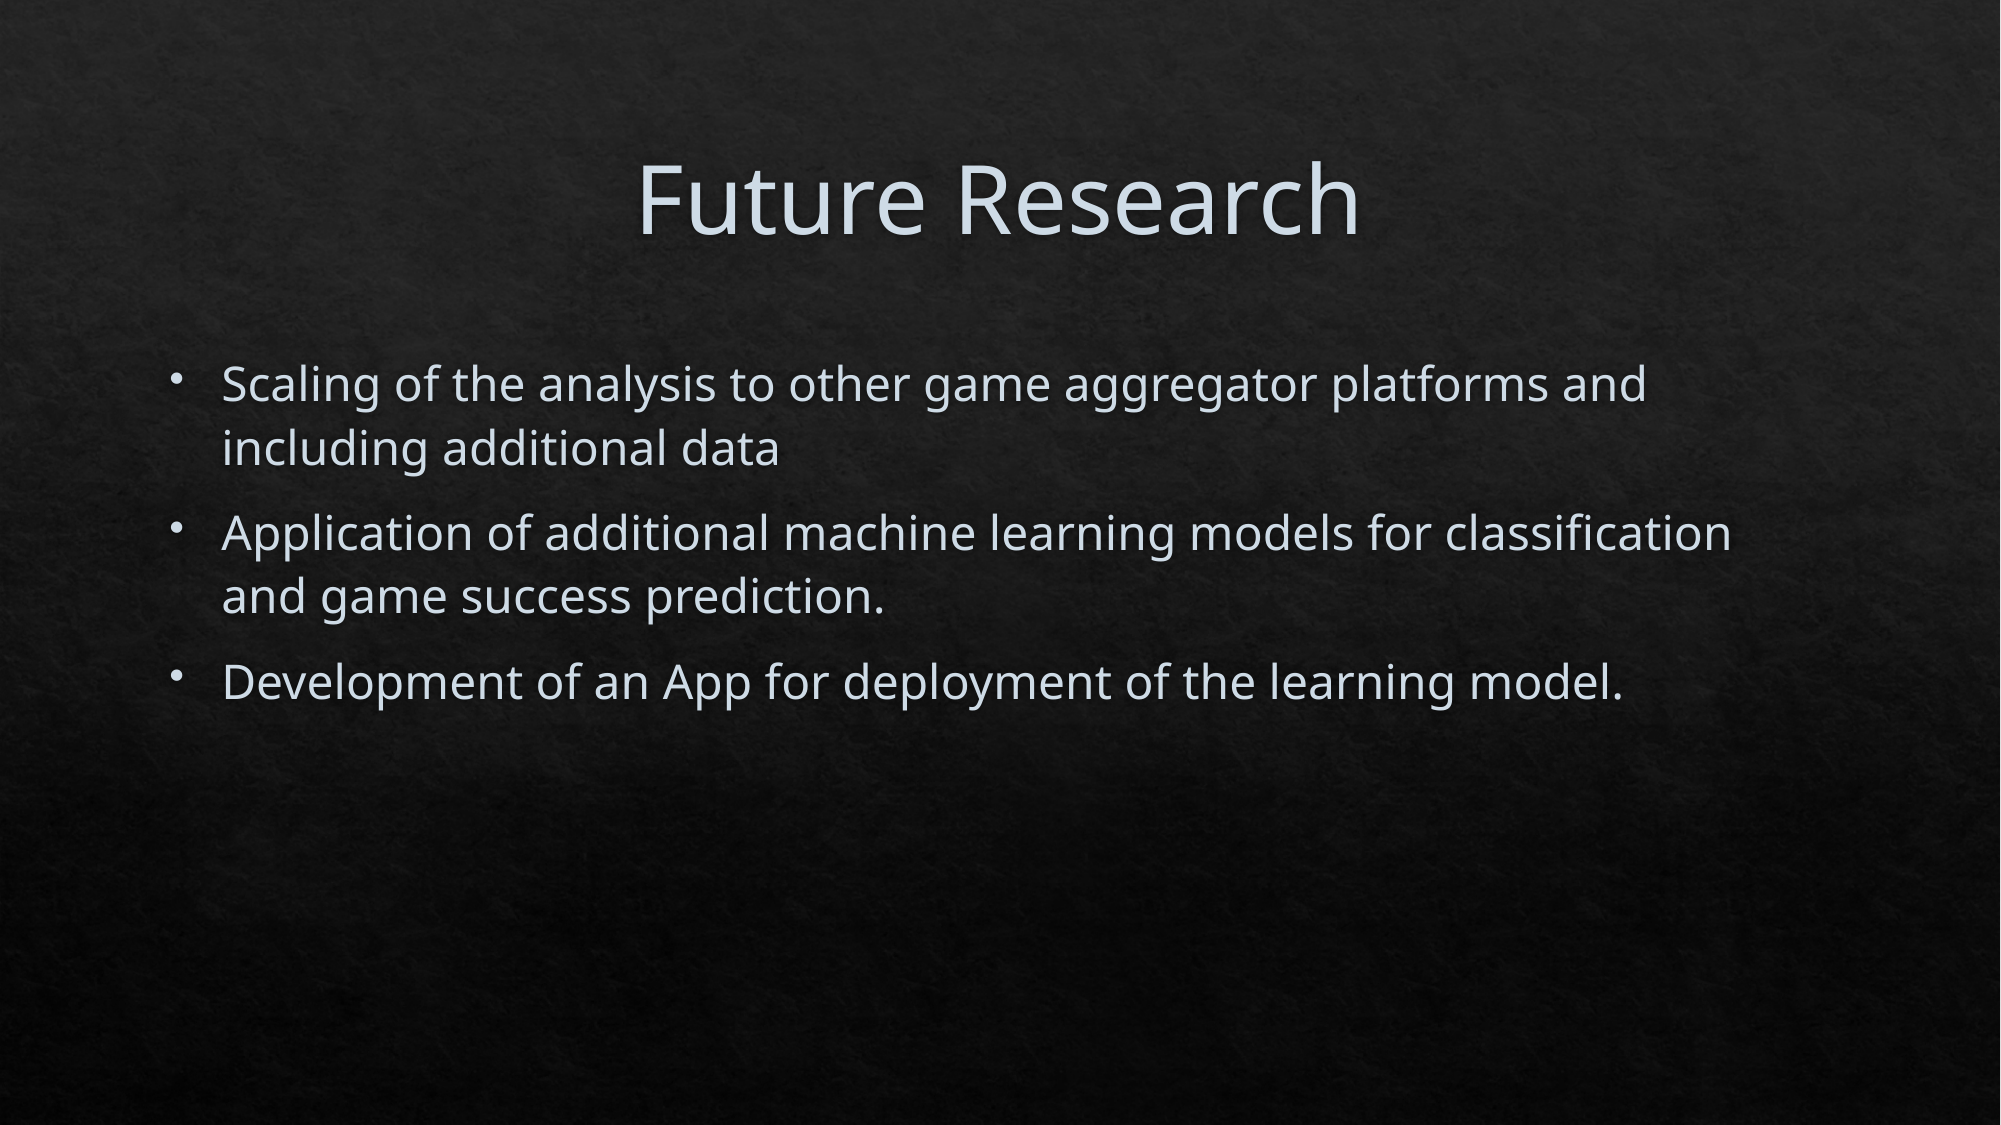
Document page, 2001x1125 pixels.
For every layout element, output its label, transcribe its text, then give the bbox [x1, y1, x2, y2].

list Scaling of the analysis to other game aggregator platforms and including additional data Application of additional machine learning models for classification and game success prediction. Development of an App for deployment of the learning model. [149, 340, 1849, 950]
title Future Research [149, 99, 1849, 307]
